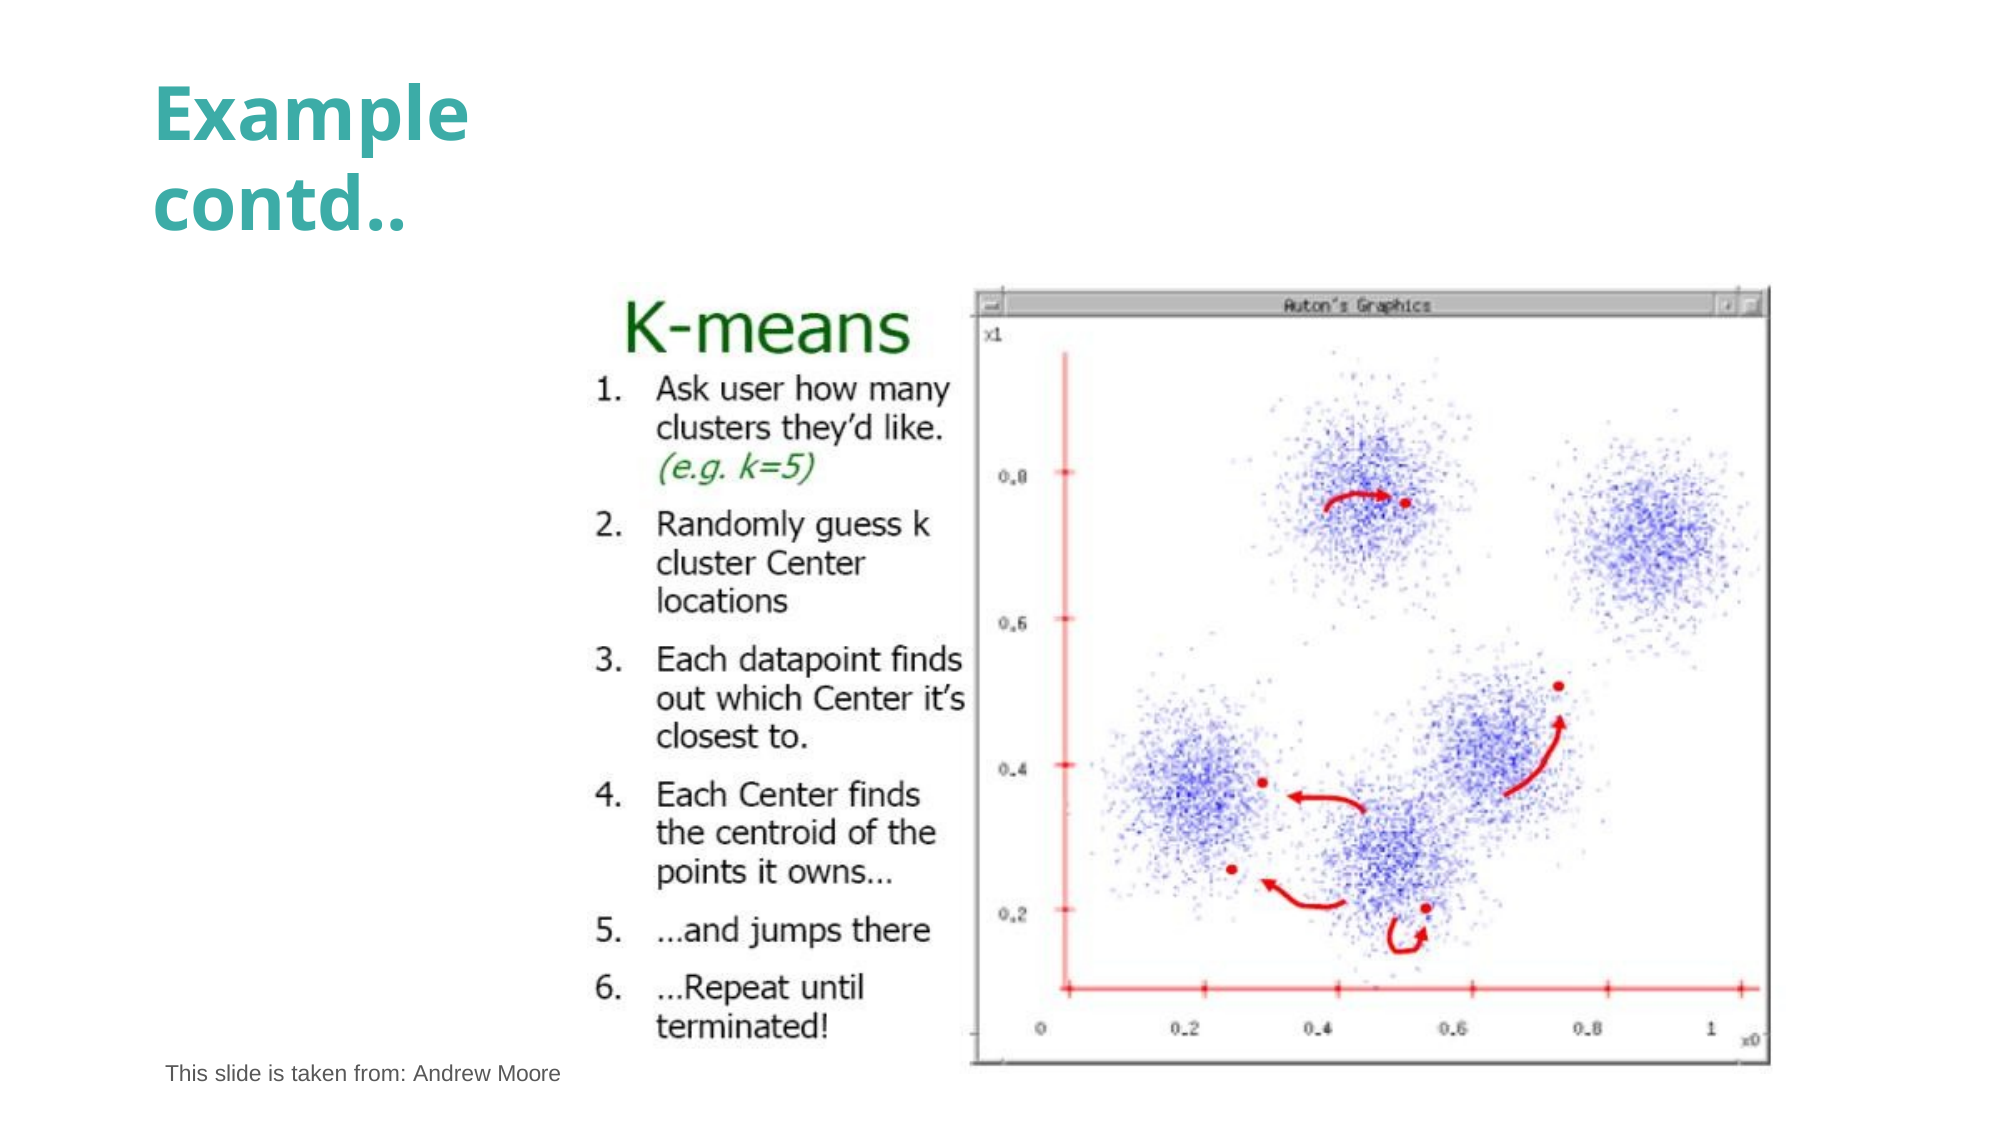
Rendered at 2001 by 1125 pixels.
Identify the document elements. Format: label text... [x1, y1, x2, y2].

picture [587, 282, 1786, 1074]
text_box This slide is taken from: Andrew Moore [162, 1058, 563, 1086]
title Example contd.. [150, 59, 675, 250]
